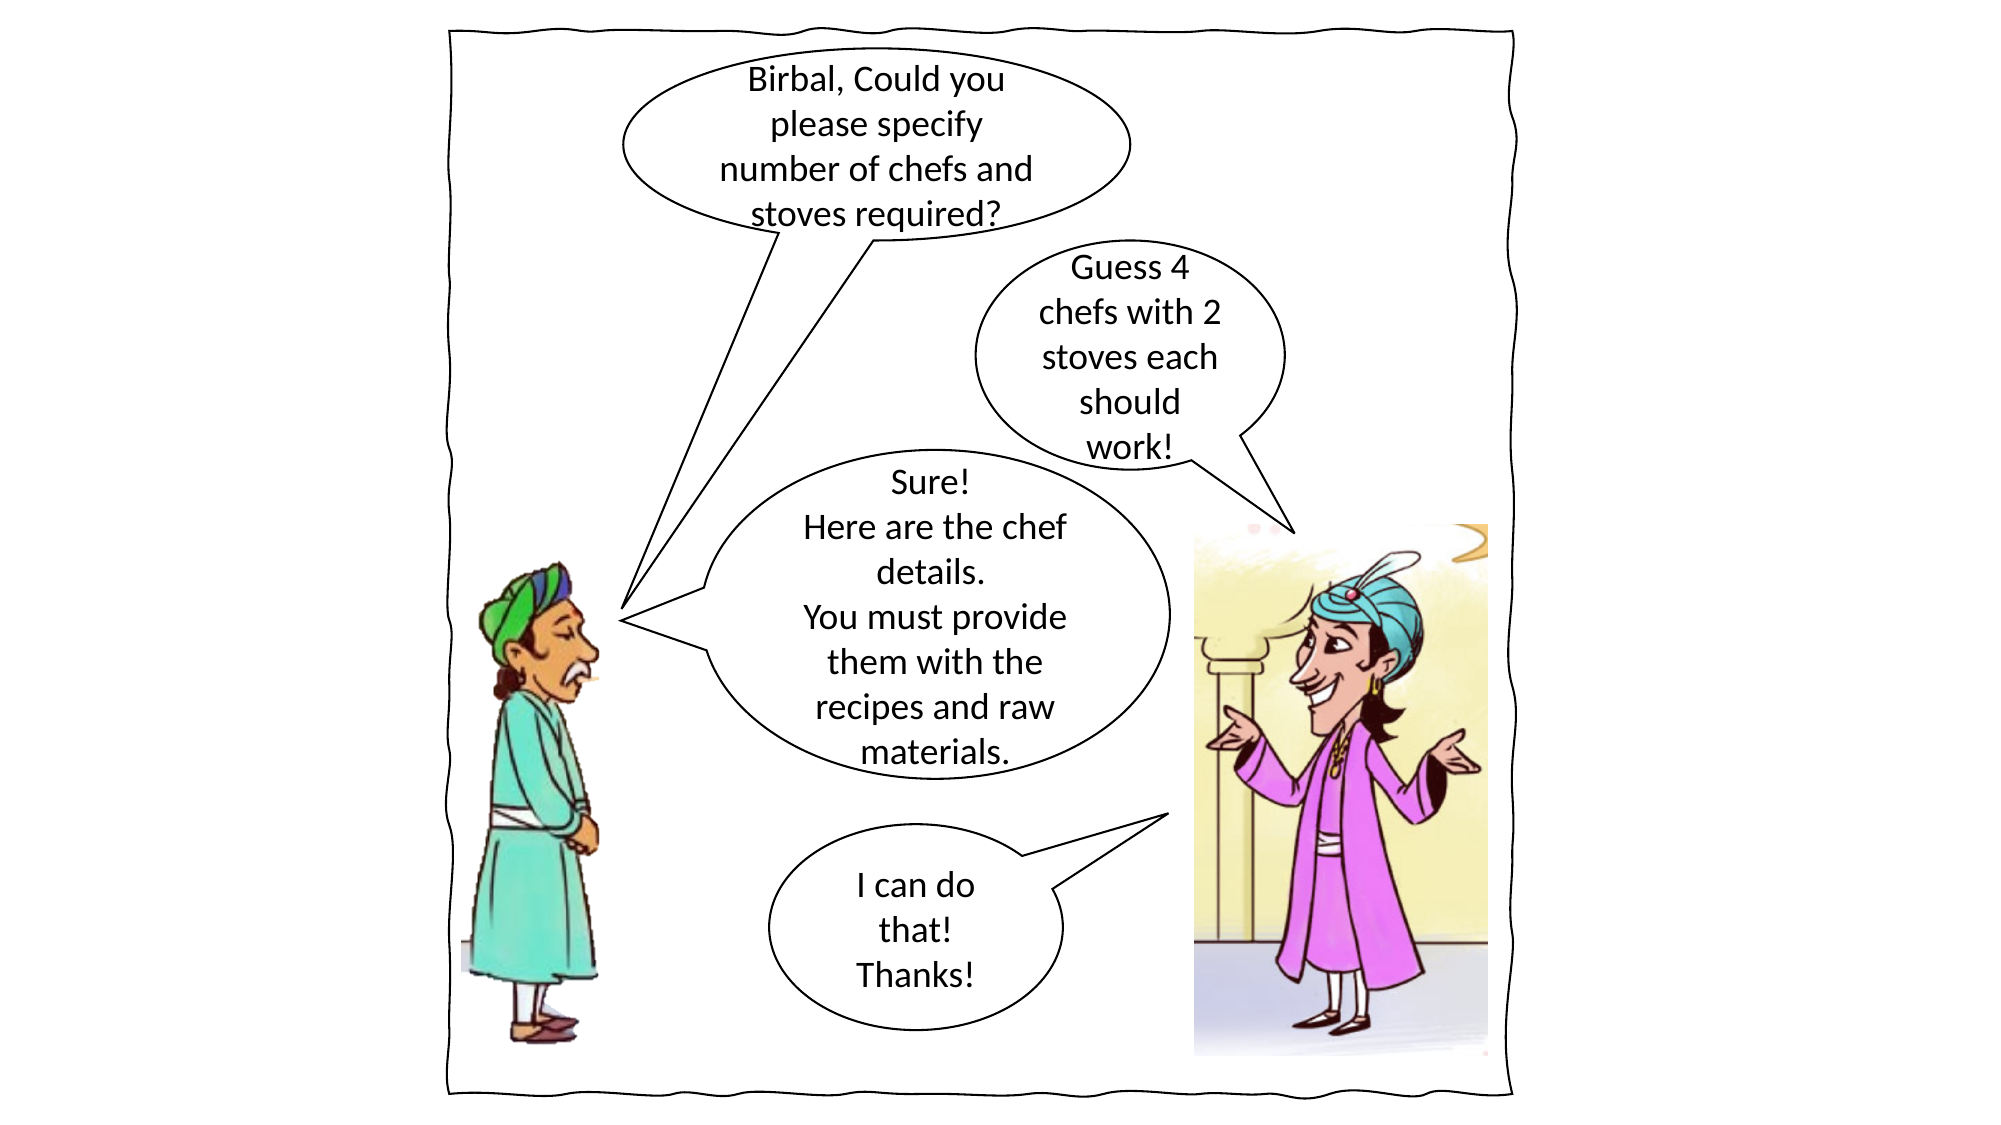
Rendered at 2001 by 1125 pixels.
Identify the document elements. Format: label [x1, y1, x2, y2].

picture [461, 524, 623, 1056]
picture [1194, 524, 1488, 1056]
text_box [444, 27, 1518, 1100]
